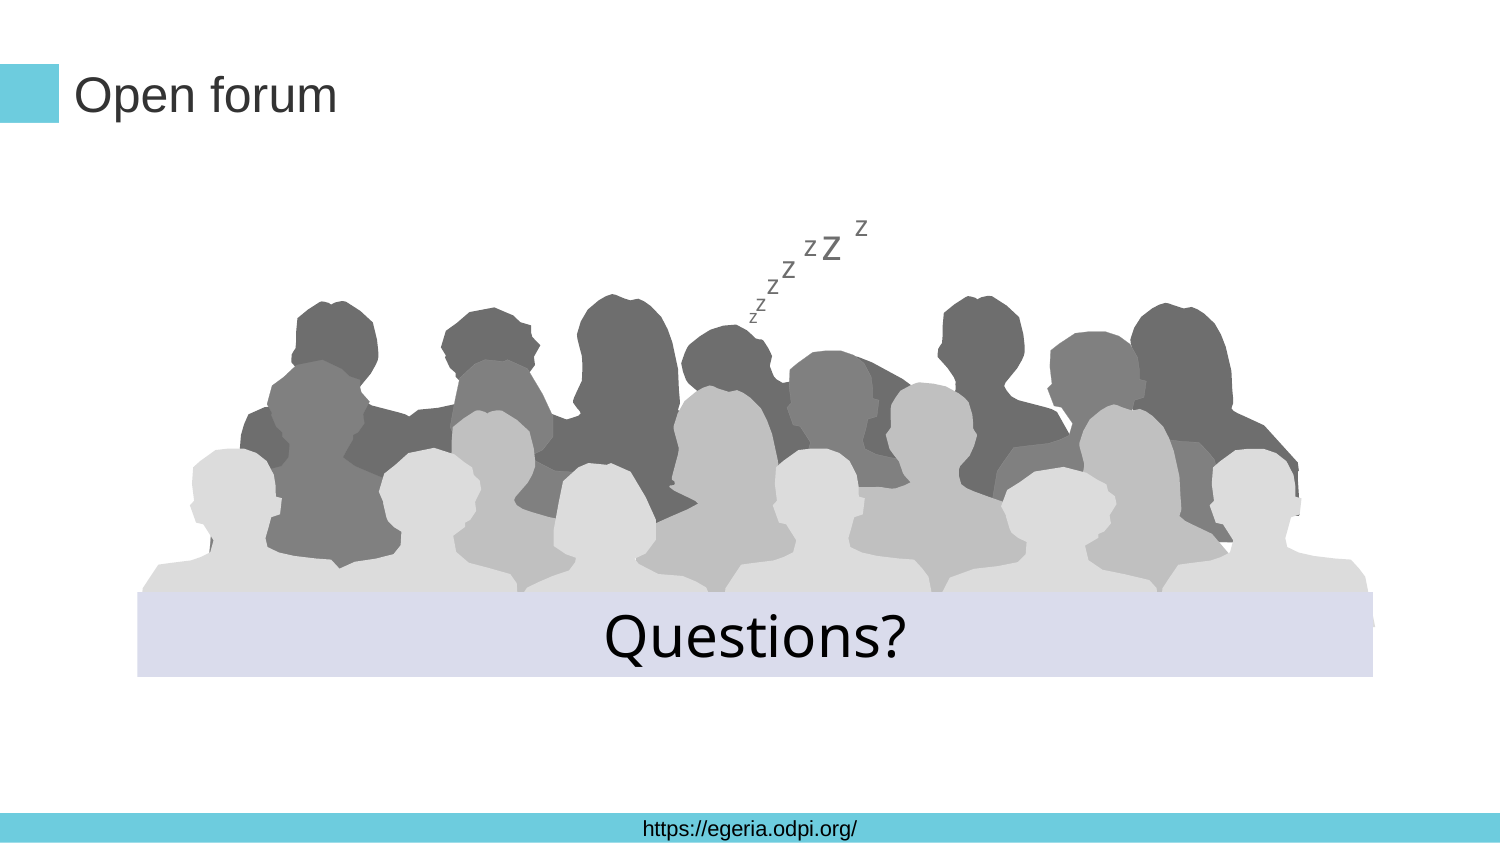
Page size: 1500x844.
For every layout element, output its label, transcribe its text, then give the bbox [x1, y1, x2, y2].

title Open forum [58, 47, 1449, 141]
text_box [137, 176, 1379, 679]
